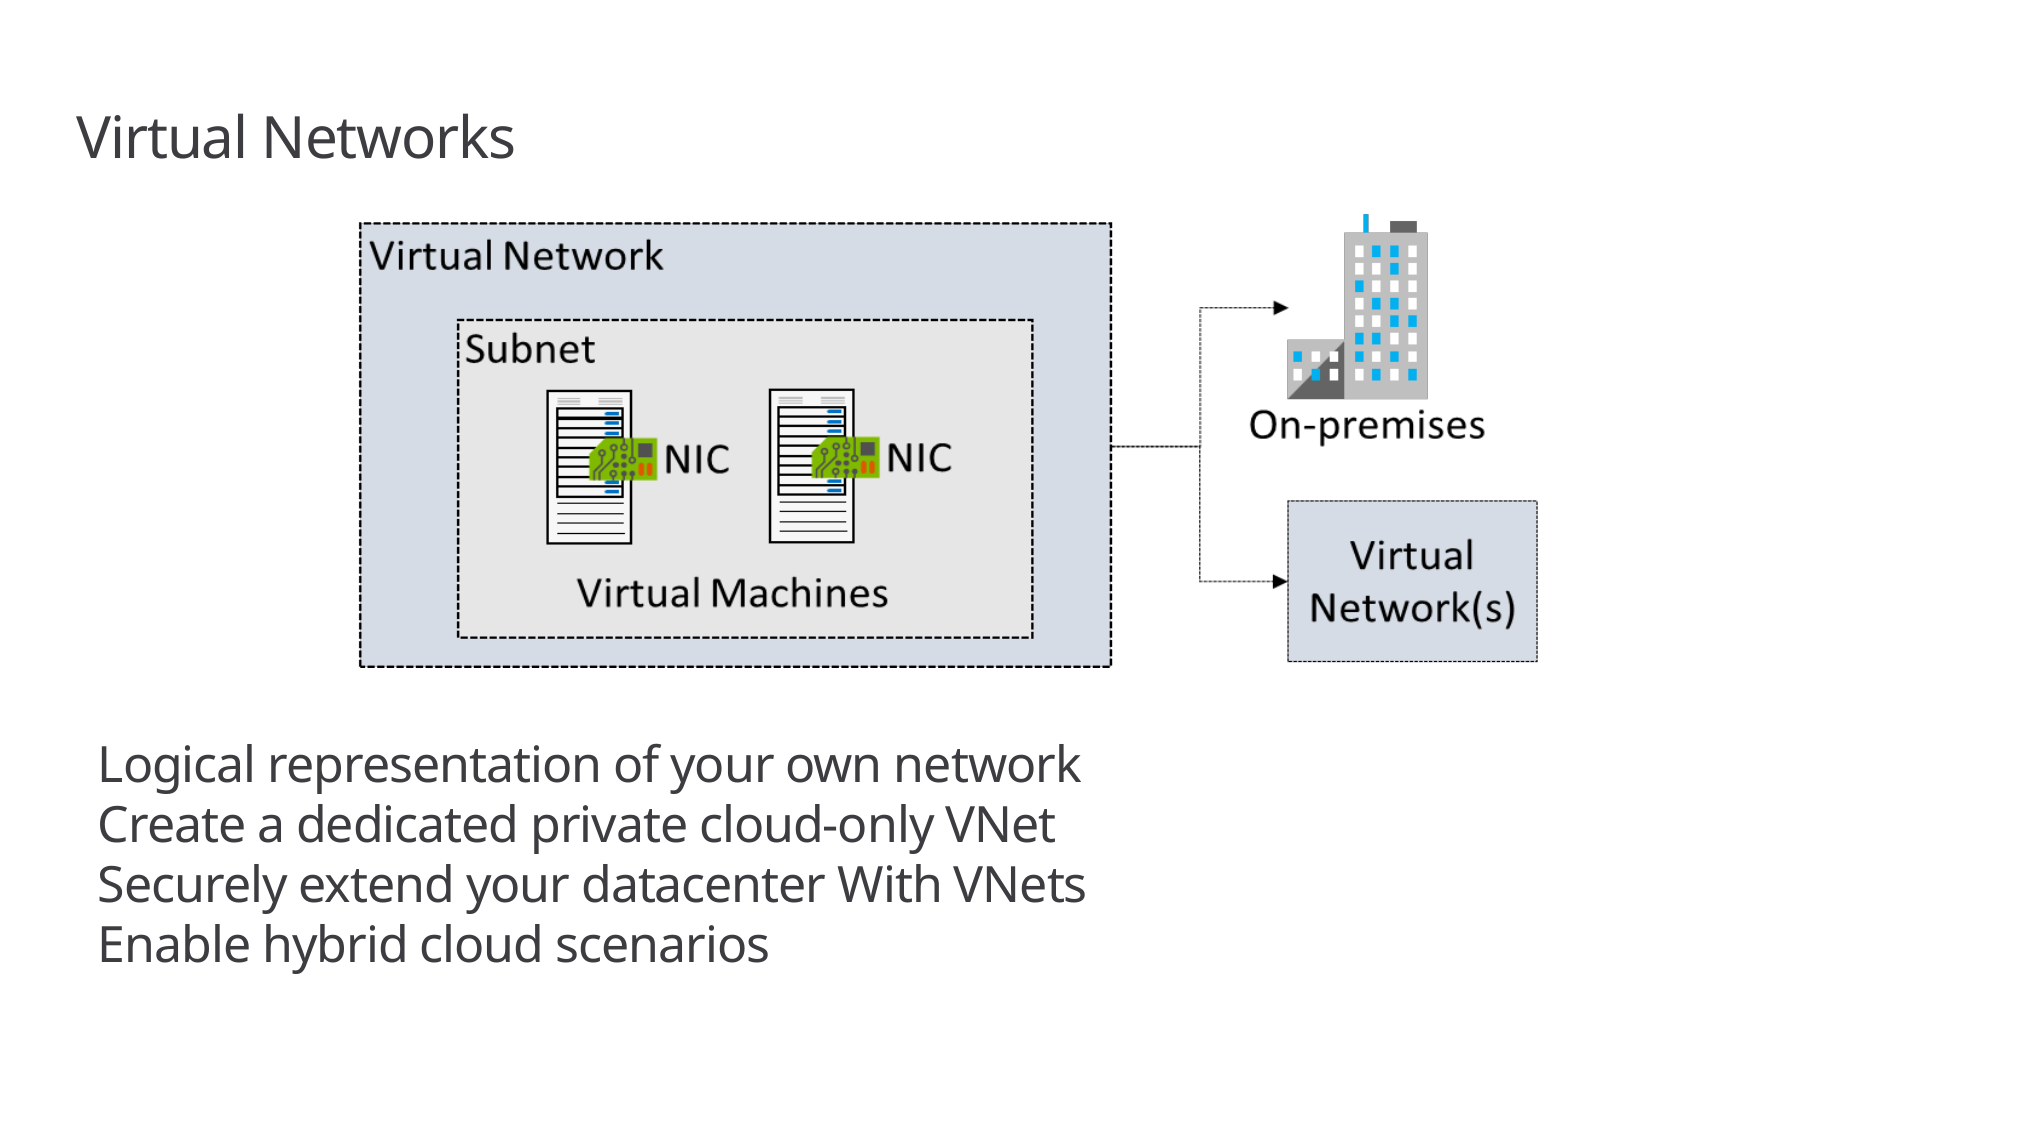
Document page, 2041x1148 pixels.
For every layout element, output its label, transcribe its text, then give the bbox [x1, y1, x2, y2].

picture [340, 213, 1545, 669]
list Logical representation of your own network Create a dedicated private cloud-only VNet Securely extend your datacenter With VNets Enable hybrid cloud scenarios [97, 717, 1942, 990]
title Virtual Networks [76, 93, 1969, 230]
